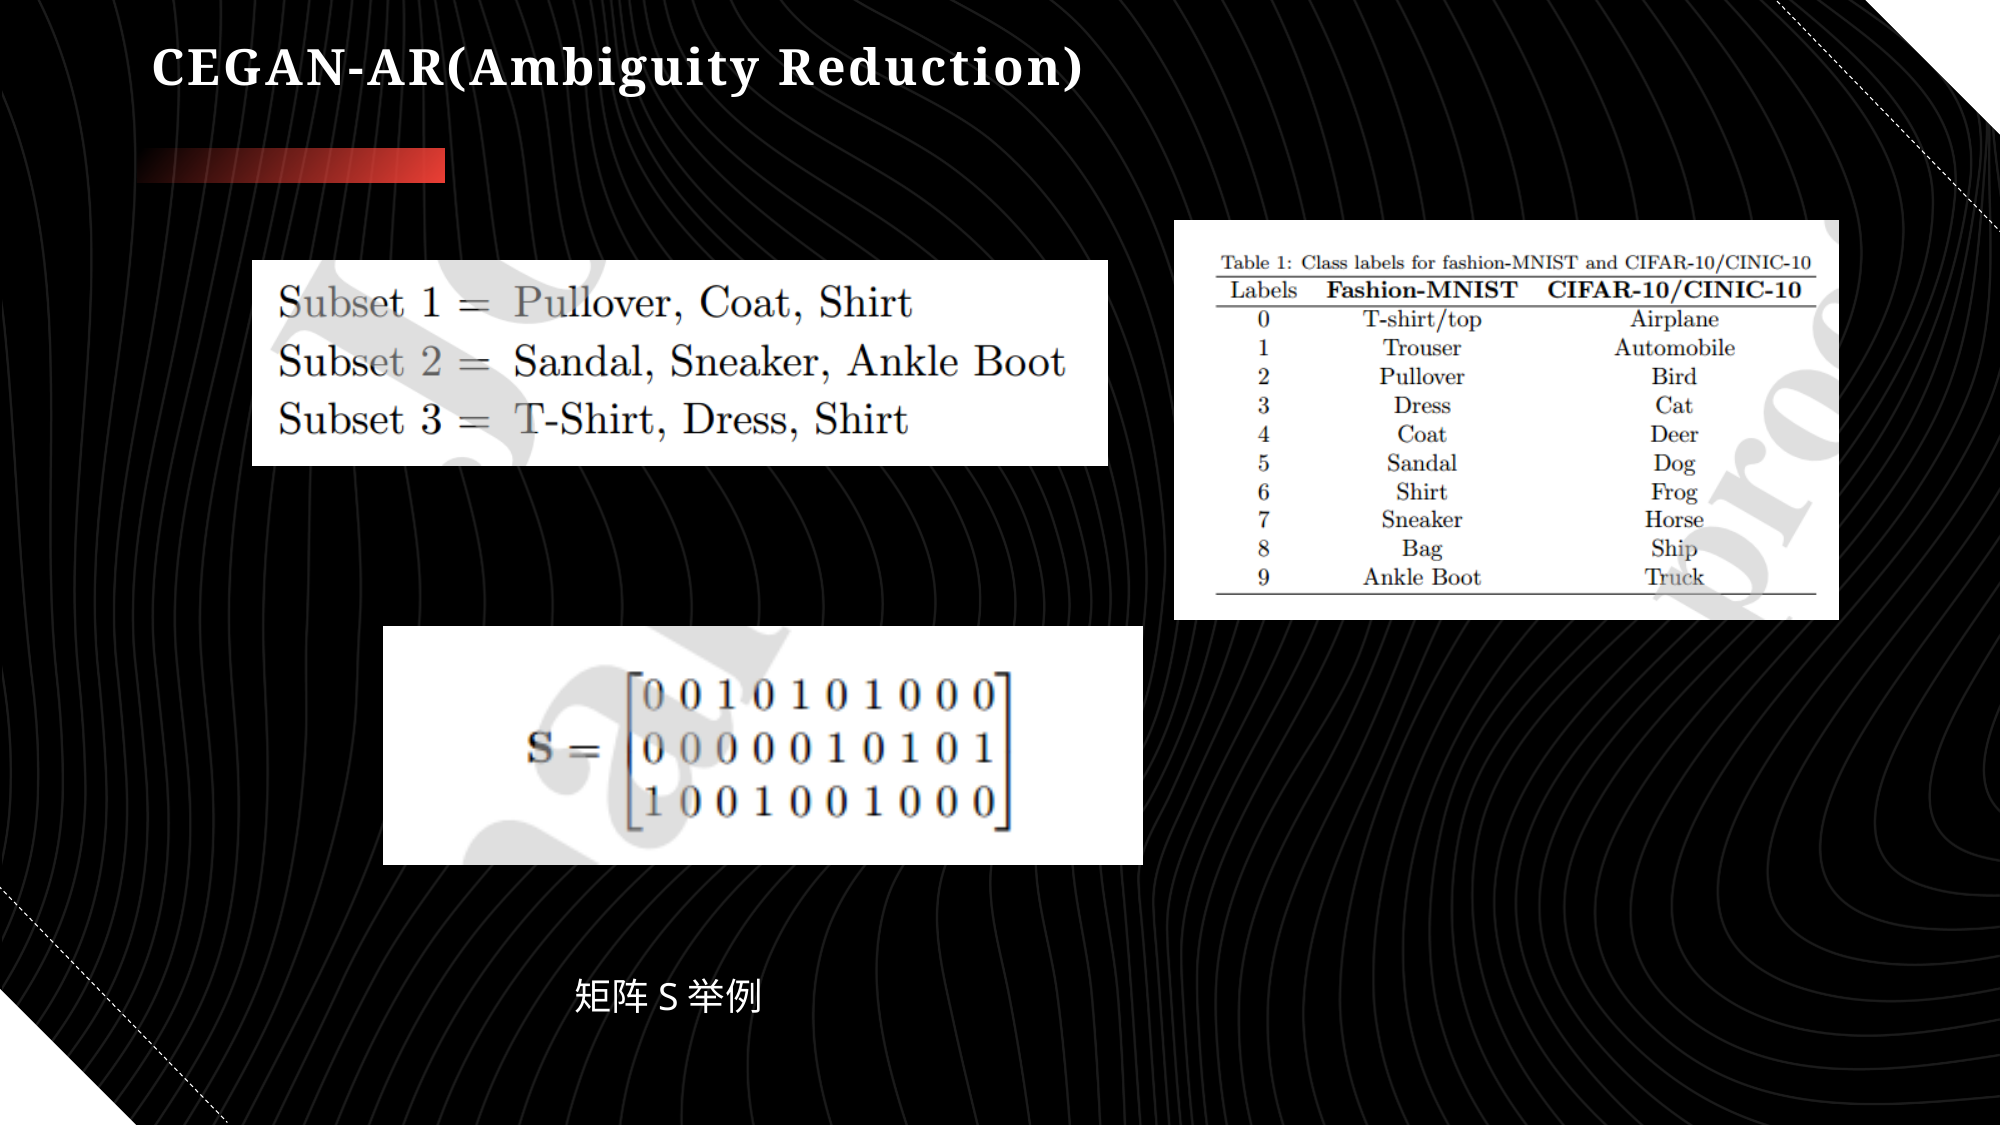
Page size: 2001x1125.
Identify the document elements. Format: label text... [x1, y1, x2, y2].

text_box 矩阵S举例 [559, 965, 778, 1026]
picture [252, 260, 1108, 466]
picture [382, 626, 1143, 865]
title CEGAN-AR(Ambiguity Reduction) [136, 21, 1863, 118]
picture [1174, 220, 1839, 620]
